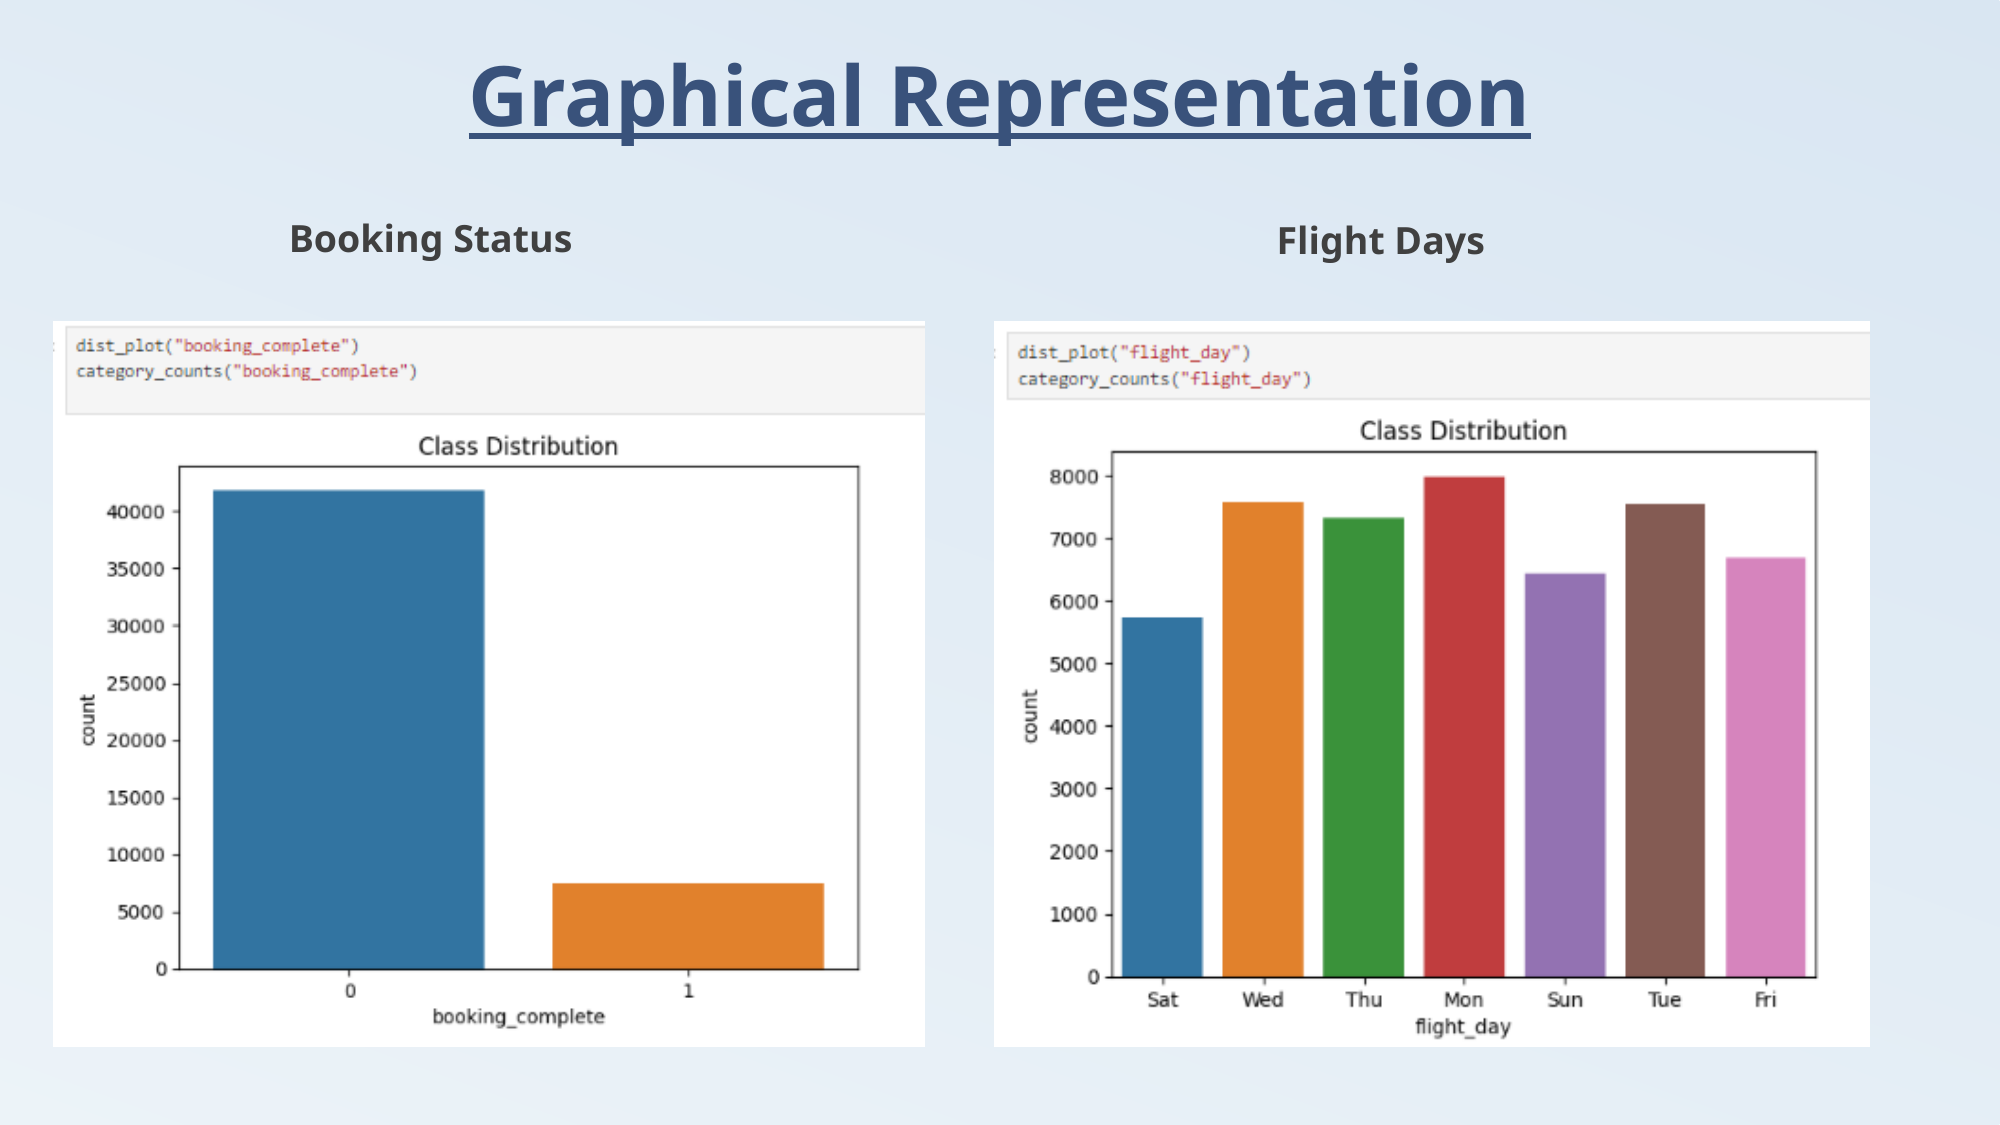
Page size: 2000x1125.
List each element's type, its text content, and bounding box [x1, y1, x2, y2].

picture [994, 321, 1870, 1047]
text_box Flight Days [999, 189, 1763, 291]
text_box [49, 336, 926, 1063]
text_box Booking Status [49, 186, 813, 288]
picture [53, 321, 925, 1047]
title Graphical Representation [99, 24, 1900, 150]
text_box [997, 336, 1874, 1063]
